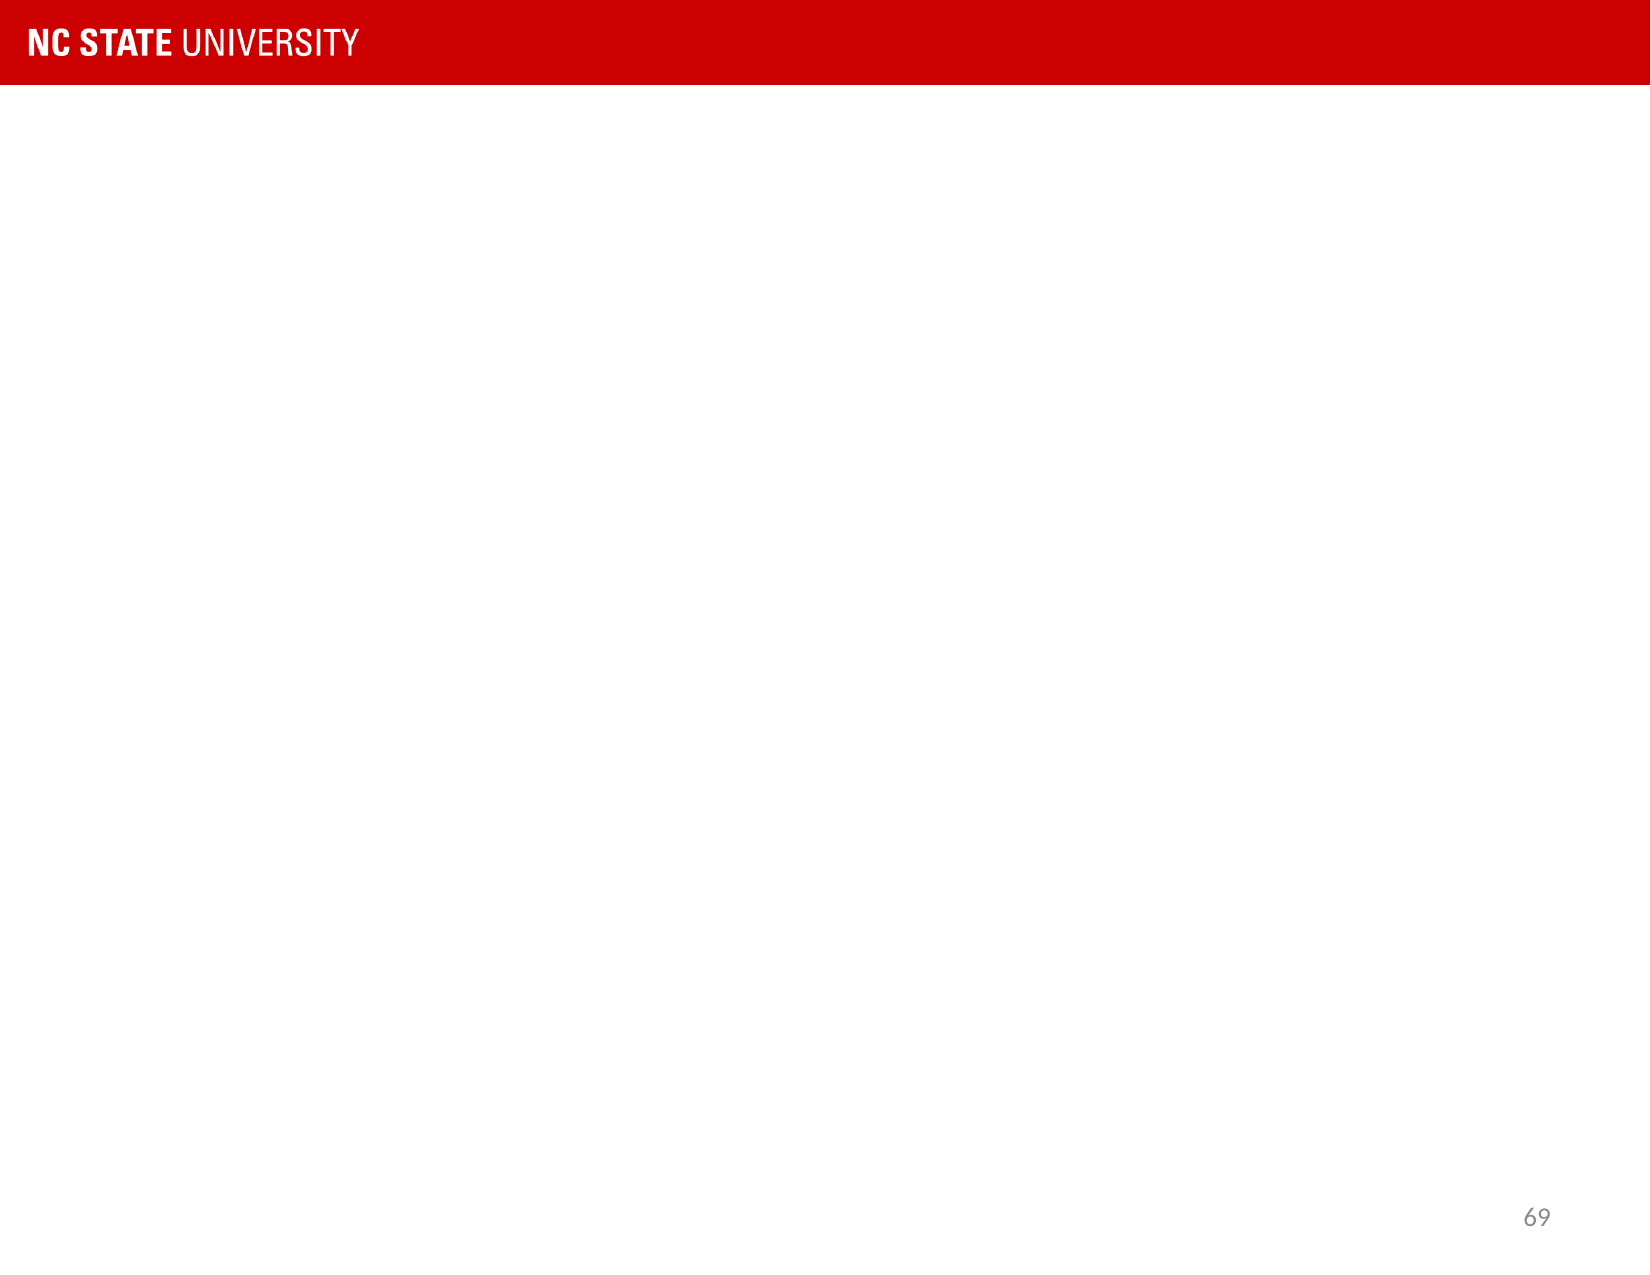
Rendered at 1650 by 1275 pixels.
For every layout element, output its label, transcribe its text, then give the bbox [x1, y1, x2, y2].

picture [0, 0, 1650, 85]
slide_number 69 [1182, 1181, 1568, 1250]
